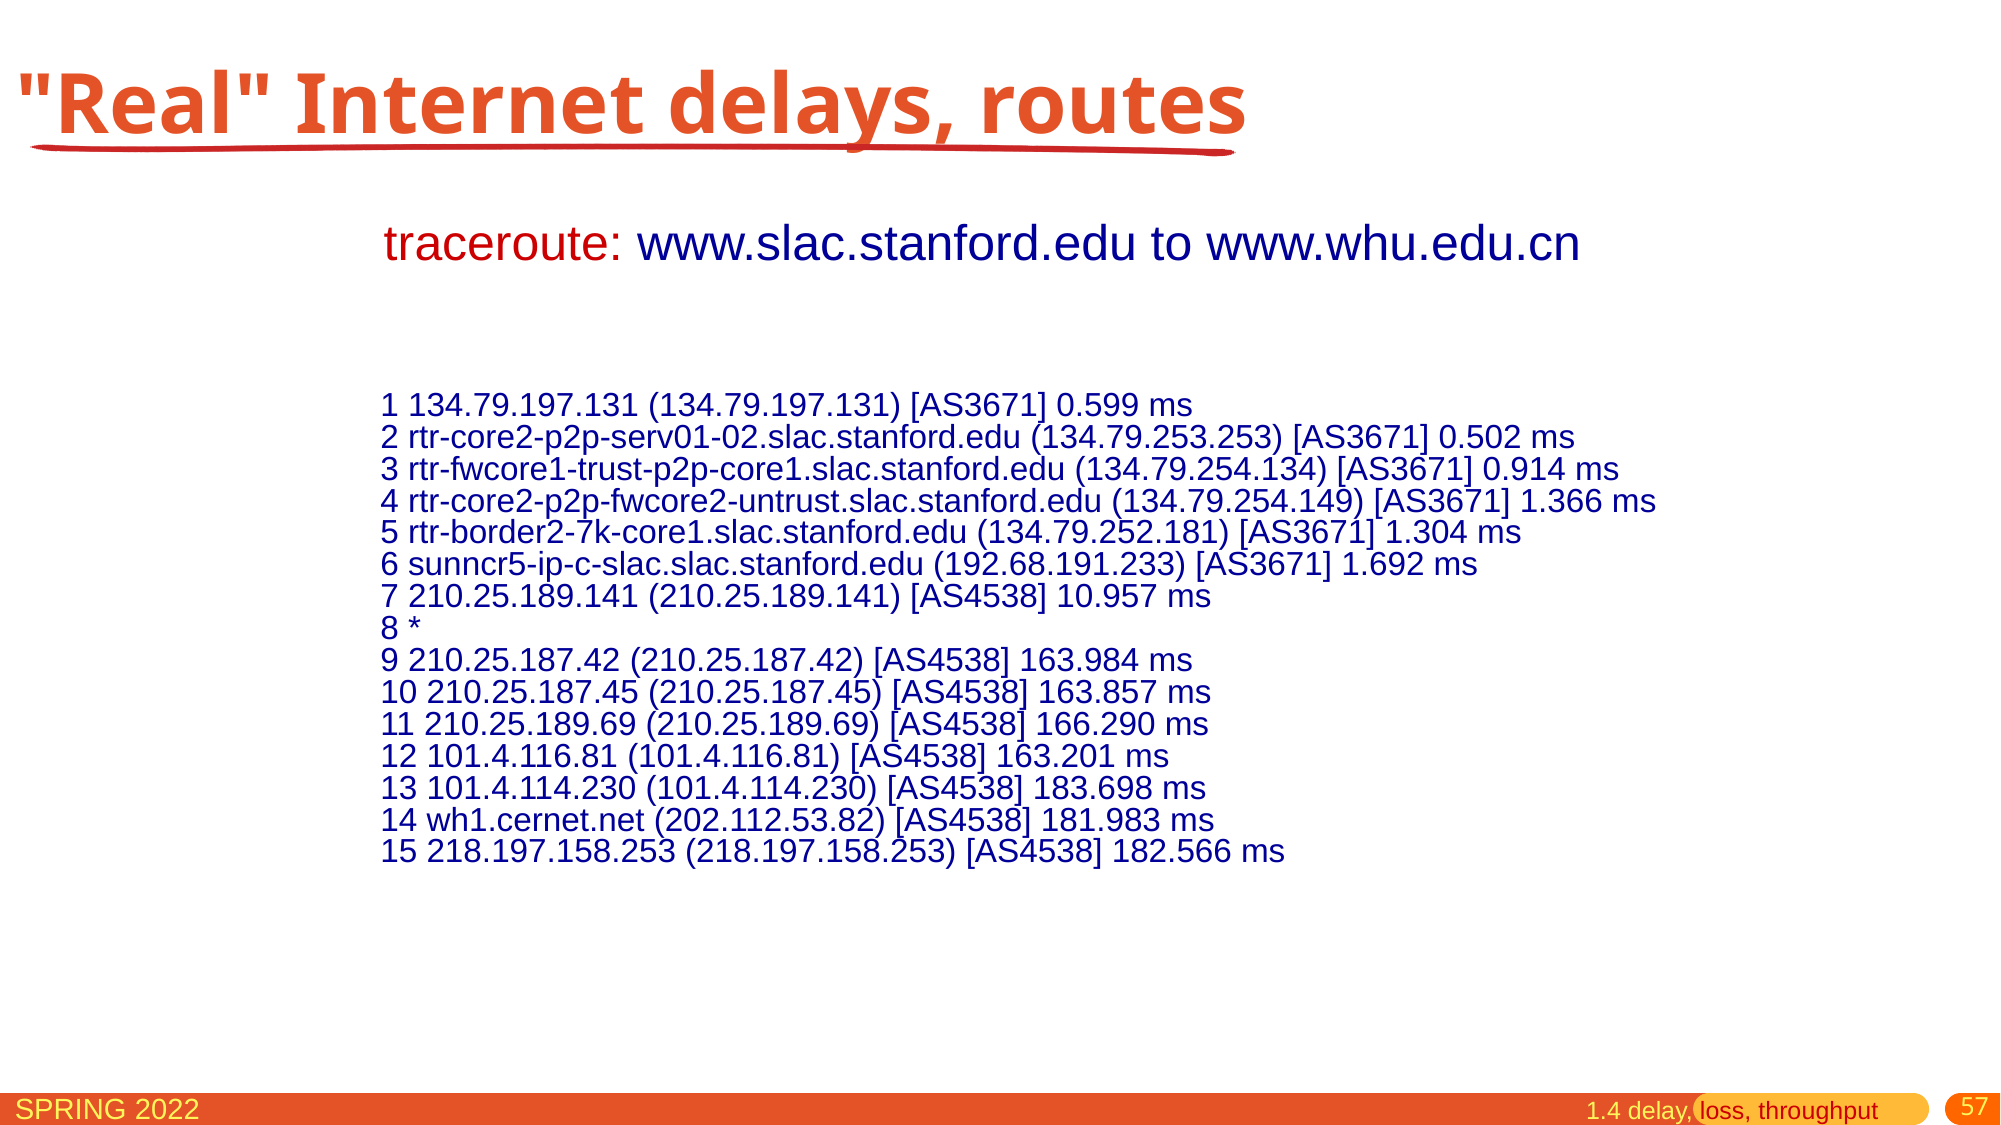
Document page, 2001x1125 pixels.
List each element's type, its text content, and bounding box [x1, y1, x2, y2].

title "Real" Internet delays, routes [0, 27, 1275, 174]
text_box 1 134.79.197.131 (134.79.197.131) [AS3671] 0.599 ms 2 rtr-core2-p2p-serv01-02.slac.stanford.edu (134.79.253.253) [AS3671] 0.502 ms 3 rtr-fwcore1-trust-p2p-core1.slac.stanford.edu (134.79.254.134) [AS3671] 0.914 ms 4 rtr-core2-p2p-fwcore2-untrust.slac.stanford.edu (134.79.254.149) [AS3671] 1.366 ms 5 rtr-border2-7k-core1.slac.stanford.edu (134.79.252.181) [AS3671] 1.304 ms 6 sunncr5-ip-c-slac.slac.stanford.edu (192.68.191.233) [AS3671] 1.692 ms 7 210.25.189.141 (210.25.189.141) [AS4538] 10.957 ms 8 * 9 210.25.187.42 (210.25.187.42) [AS4538] 163.984 ms 10 210.25.187.45 (210.25.187.45) [AS4538] 163.857 ms 11 210.25.189.69 (210.25.189.69) [AS4538] 166.290 ms 12 101.4.116.81 (101.4.116.81) [AS4538] 163.201 ms 13 101.4.114.230 (101.4.114.230) [AS4538] 183.698 ms 14 wh1.cernet.net (202.112.53.82) [AS4538] 181.983 ms 15 218.197.158.253 (218.197.158.253) [AS4538] 182.566 ms [365, 383, 1716, 877]
footer 1.4 delay, loss, throughput [1570, 1094, 1902, 1125]
text_box traceroute: www.slac.stanford.edu to www.whu.edu.cn [369, 202, 1714, 278]
picture [25, 140, 1250, 160]
slide_number 57 [1944, 1092, 2000, 1125]
